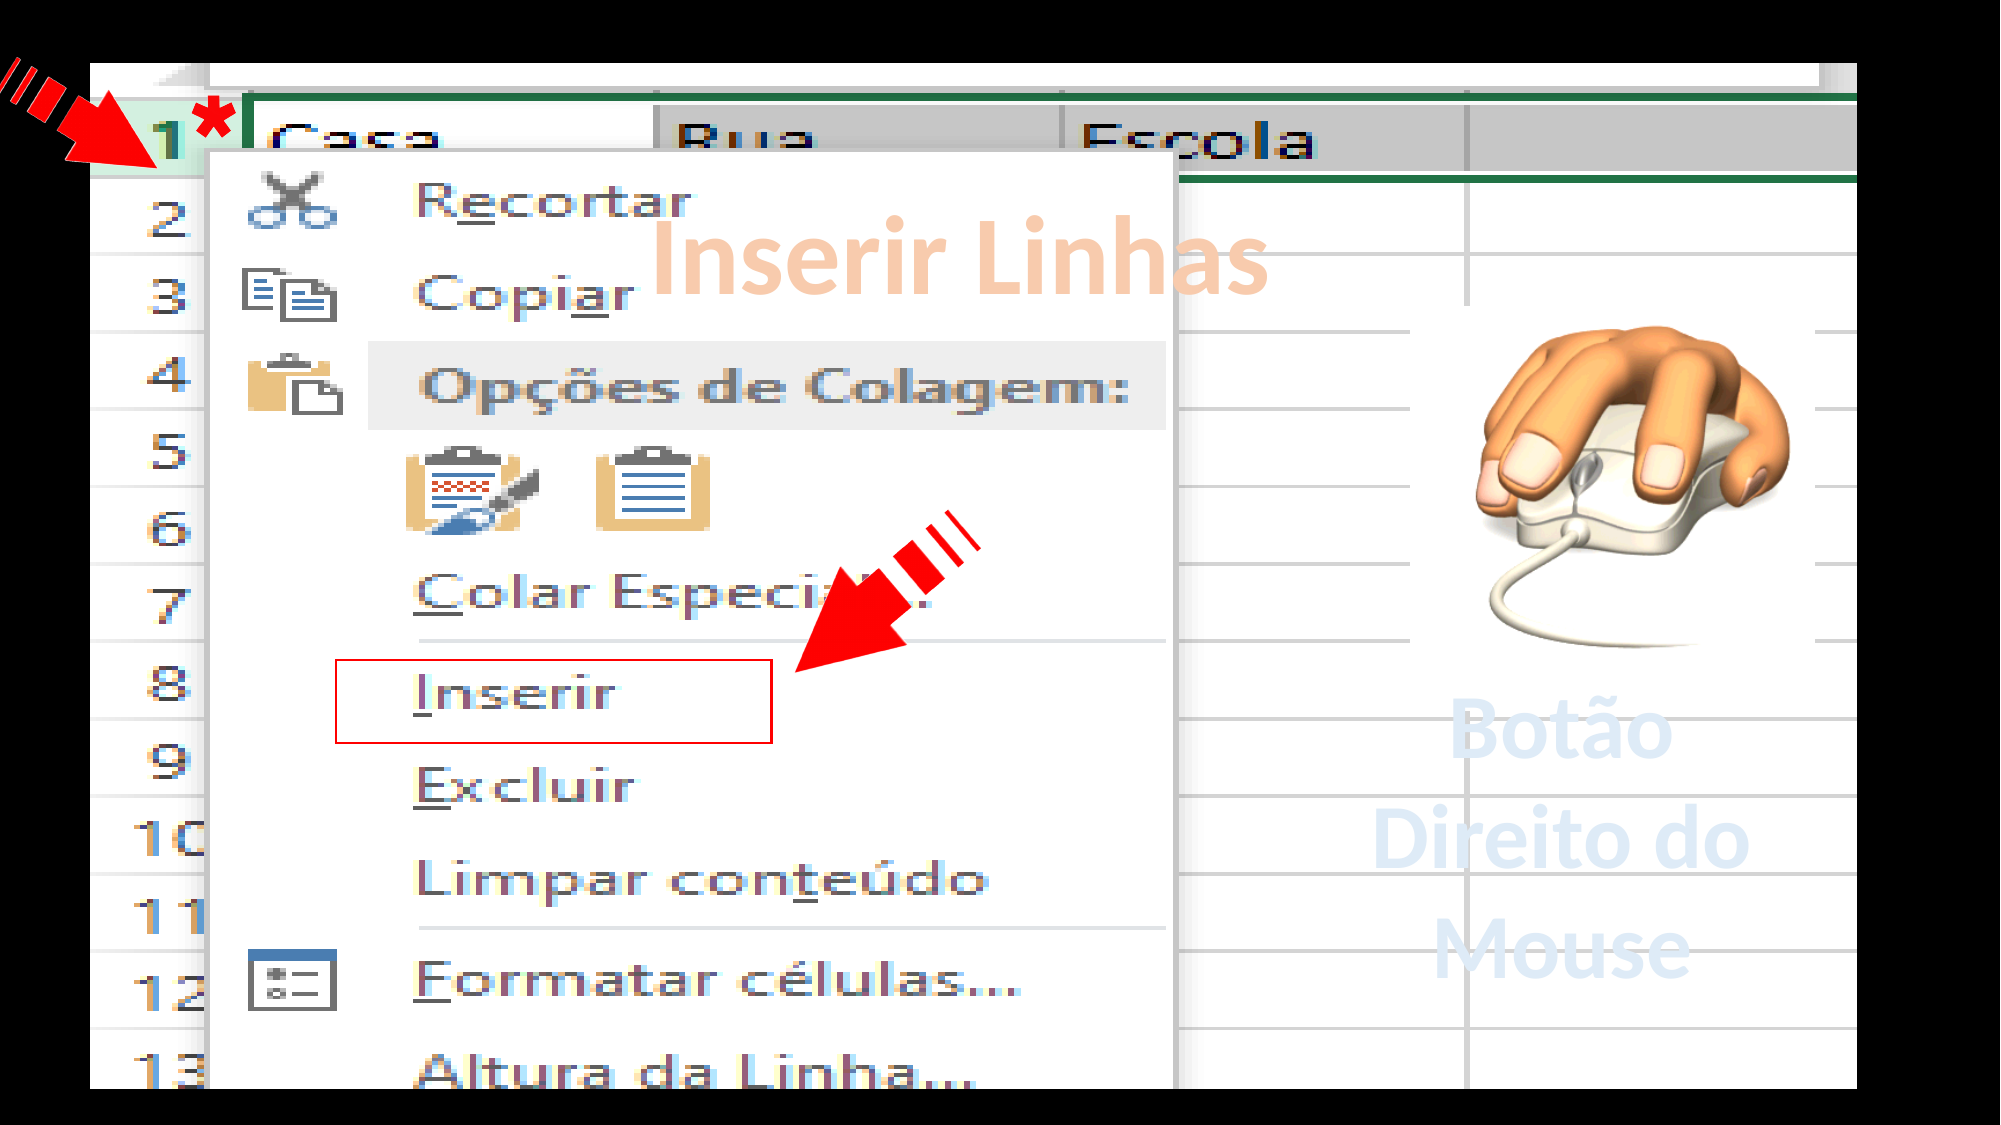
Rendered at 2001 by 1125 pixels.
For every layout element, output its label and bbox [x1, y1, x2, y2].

picture [0, 0, 1857, 1089]
